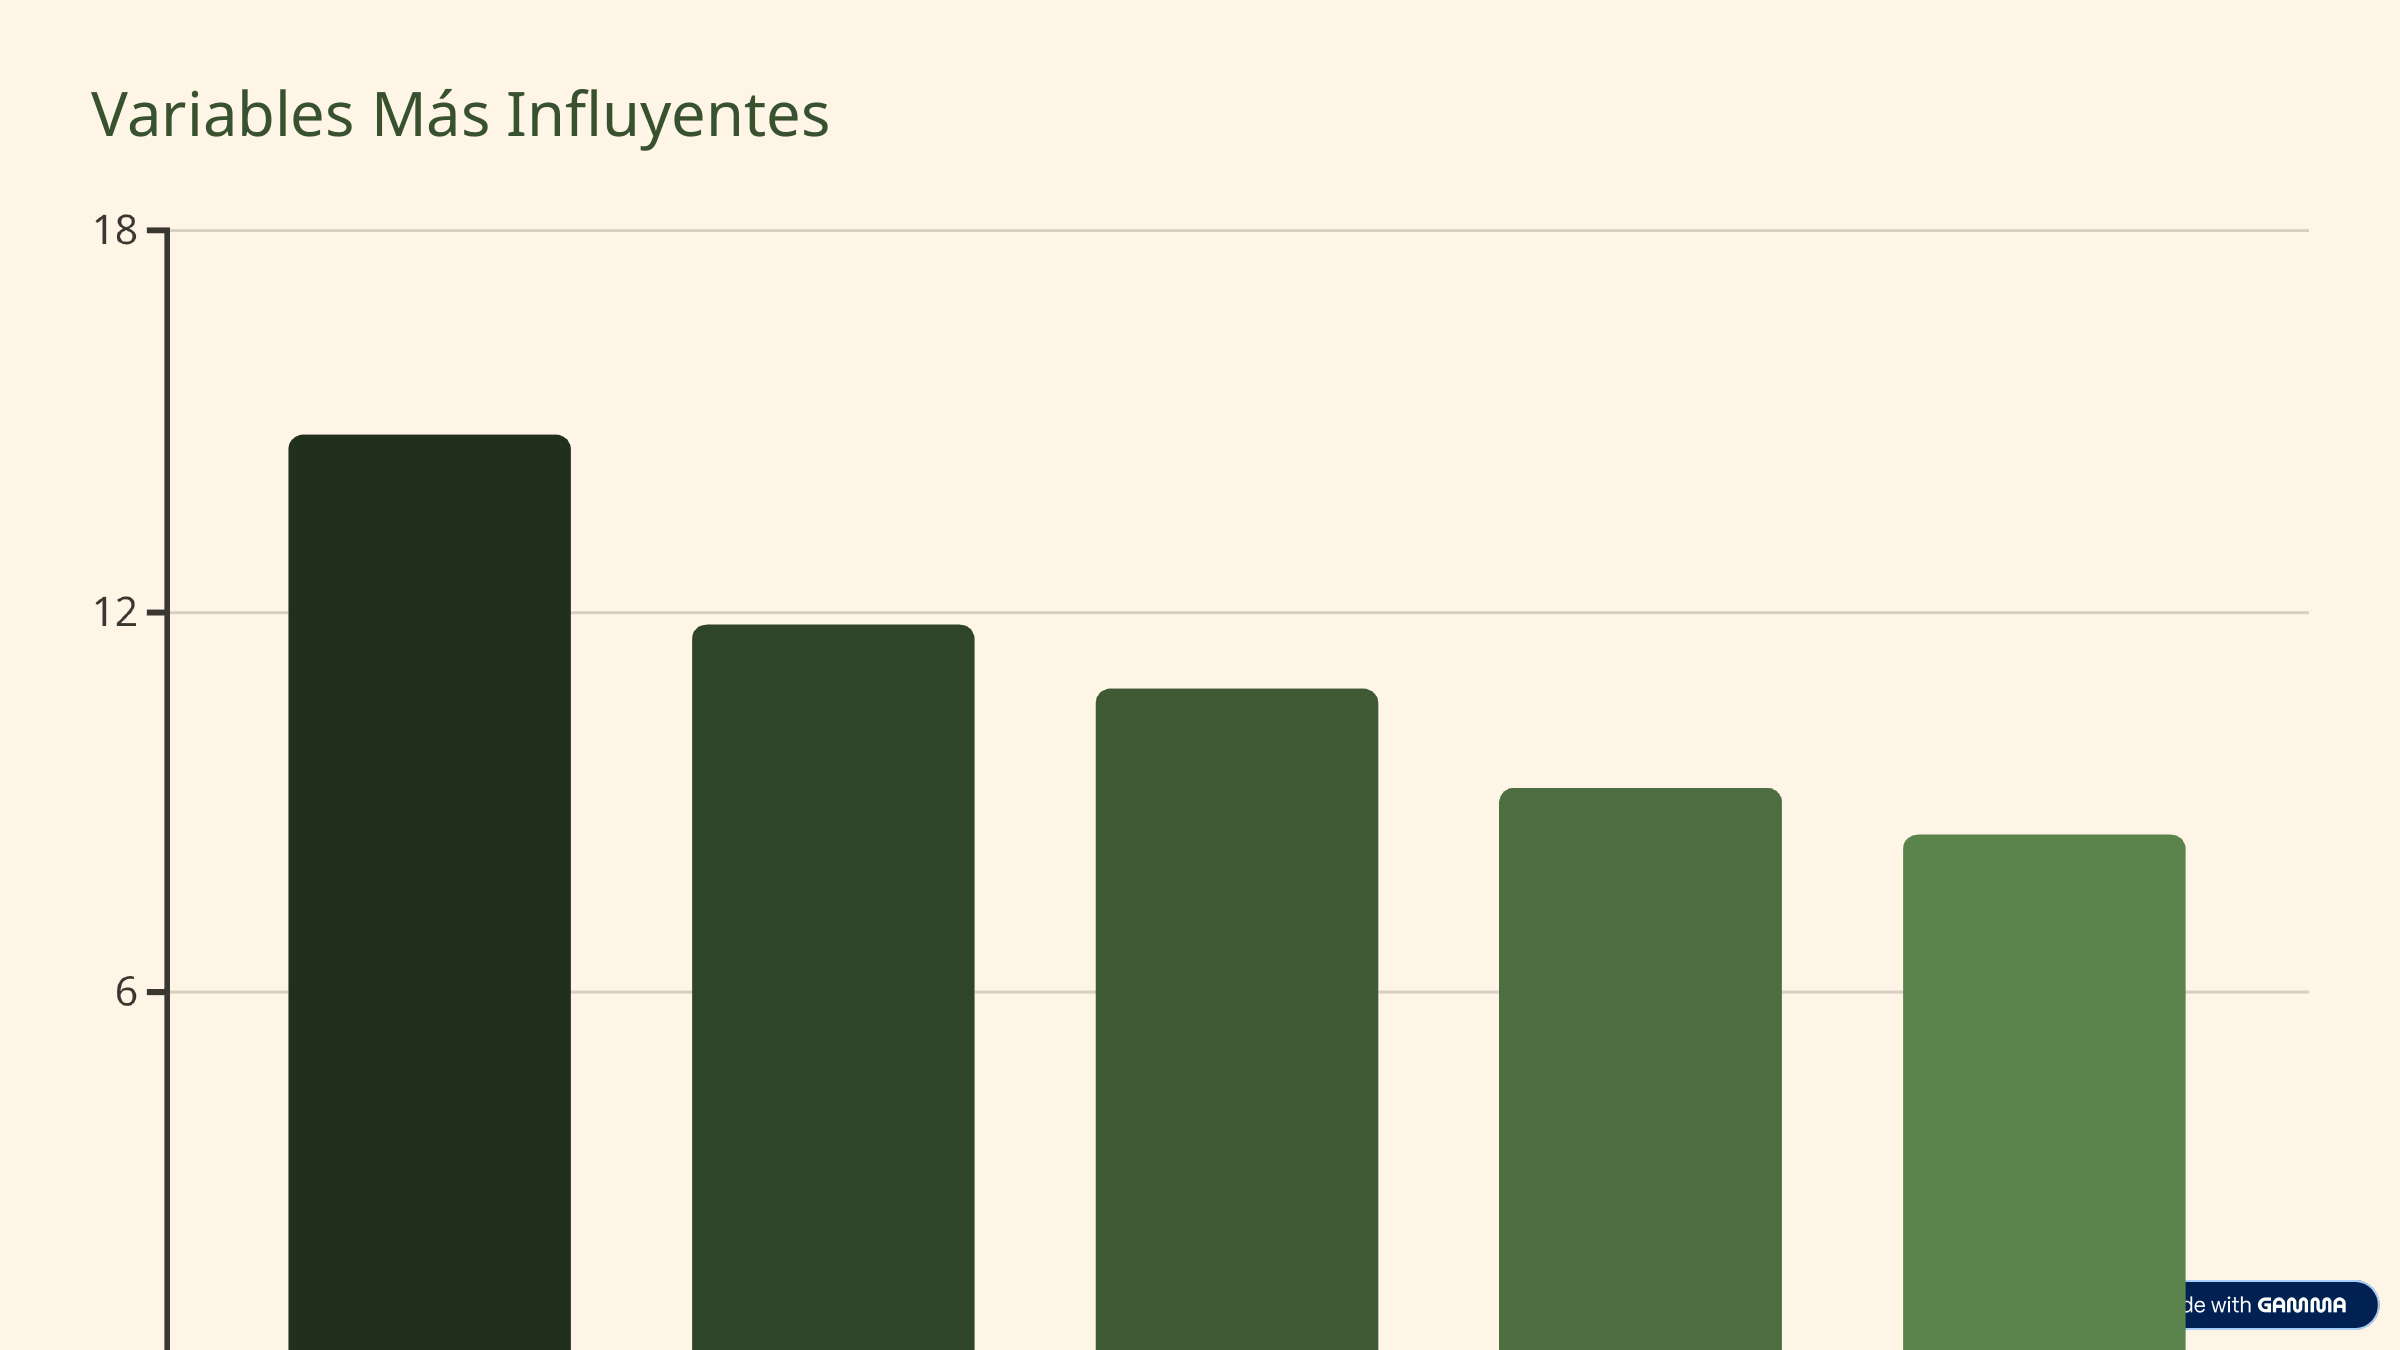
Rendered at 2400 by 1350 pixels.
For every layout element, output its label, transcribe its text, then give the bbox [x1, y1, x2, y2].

picture [91, 201, 2389, 1350]
text_box Variables Más Influyentes [91, 72, 826, 150]
